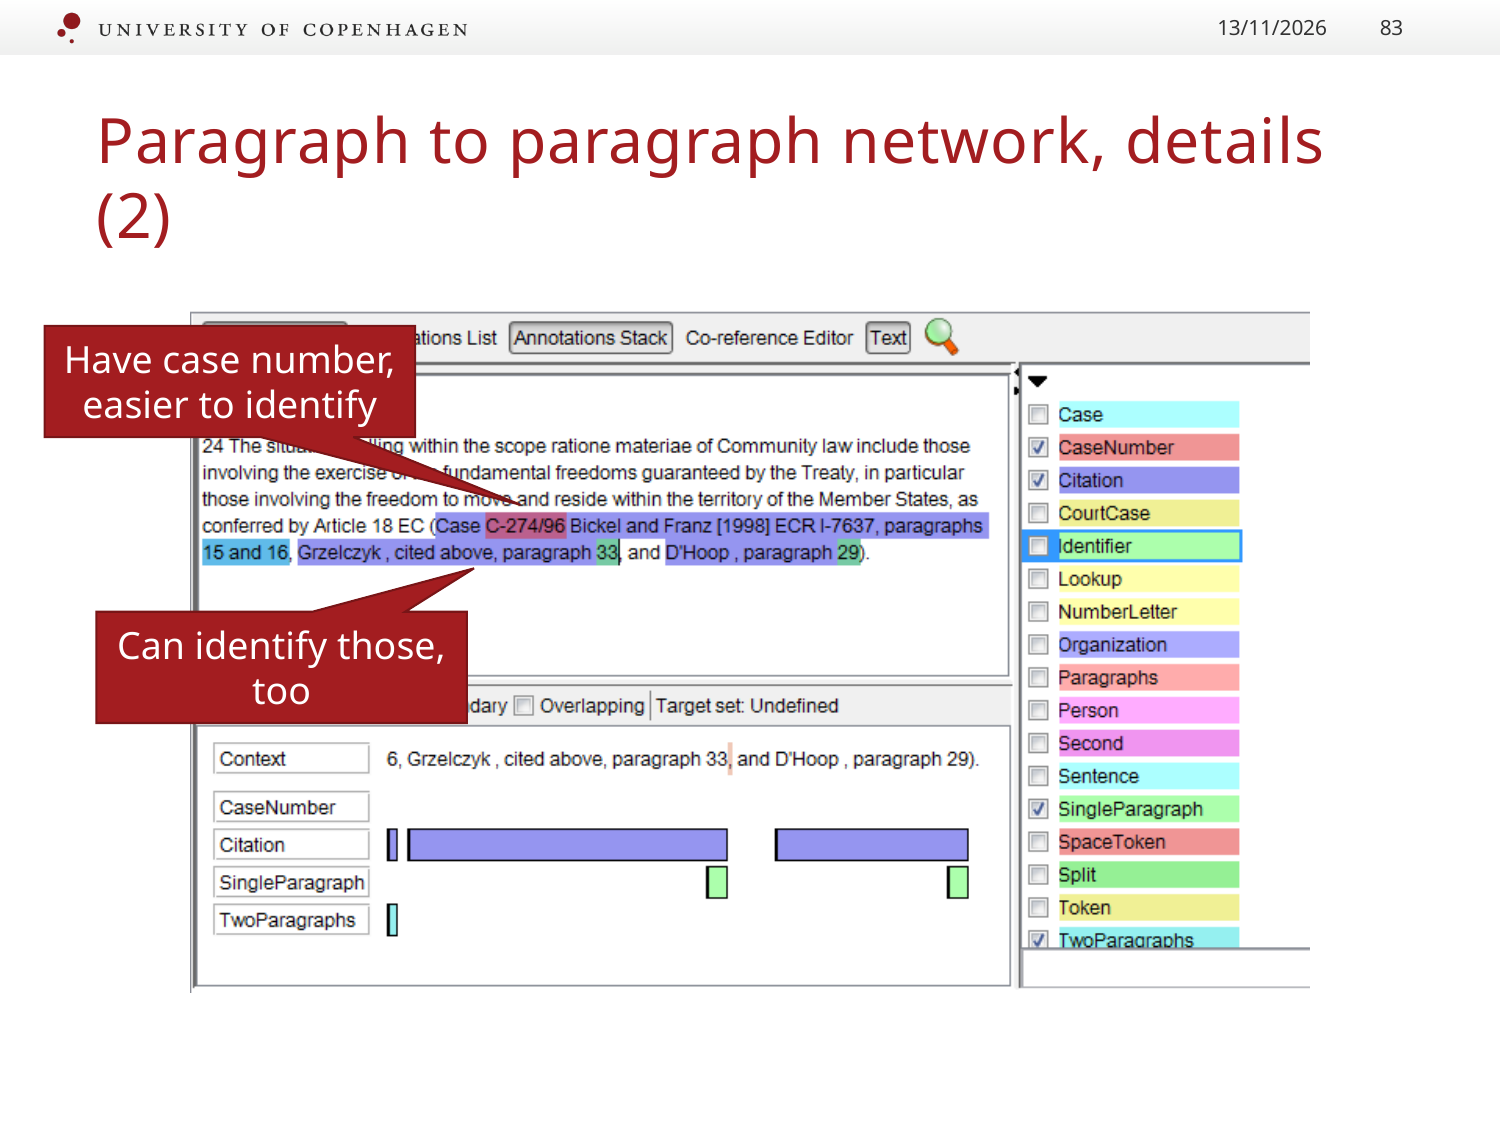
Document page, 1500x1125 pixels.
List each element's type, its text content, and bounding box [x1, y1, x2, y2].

slide_number 83 [1341, 14, 1404, 43]
title Paragraph to paragraph network, details (2) [96, 101, 1404, 244]
text_box Can identify those, too [95, 610, 190, 725]
picture [92, 15, 475, 42]
text_box Have case number, easier to identify [43, 324, 190, 439]
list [190, 309, 1310, 993]
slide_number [1193, 14, 1327, 43]
